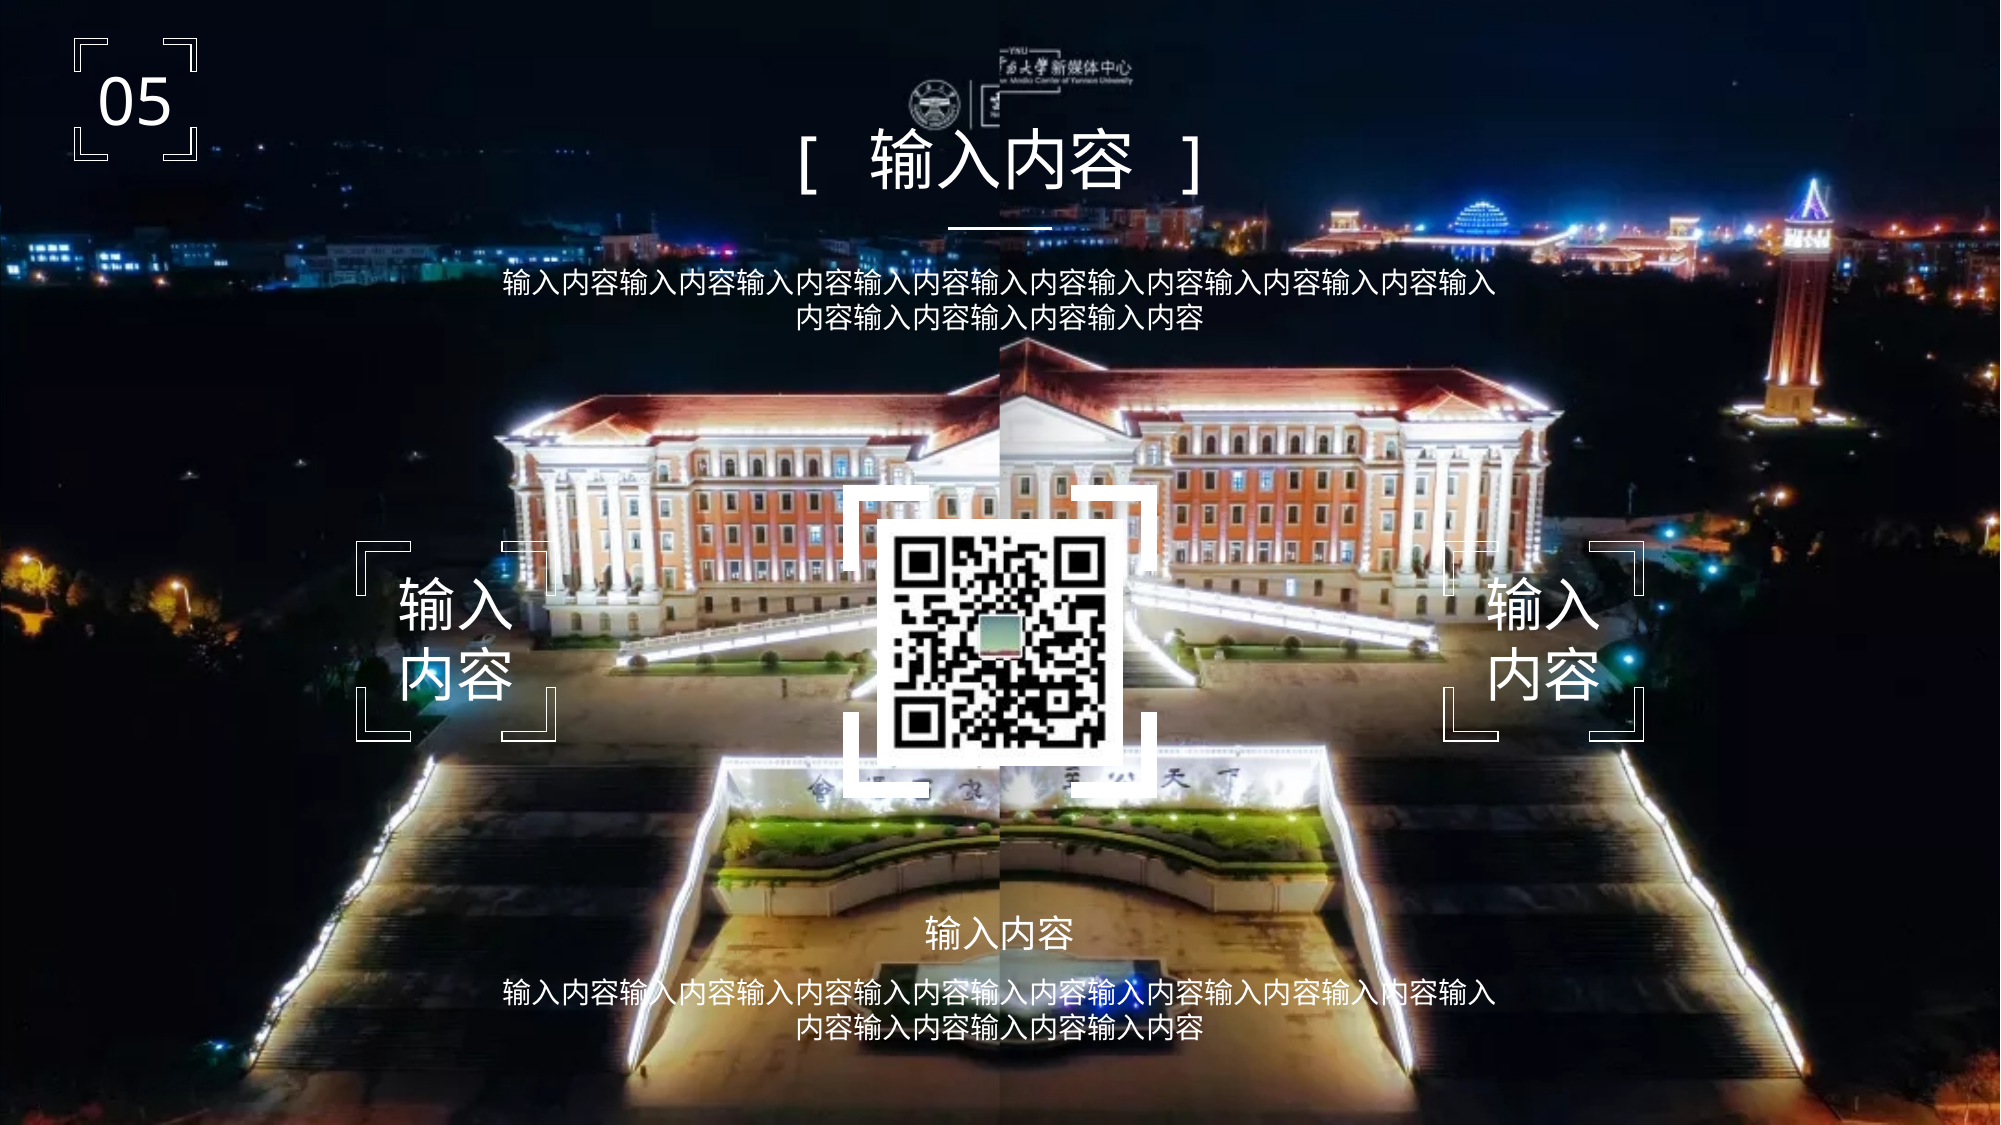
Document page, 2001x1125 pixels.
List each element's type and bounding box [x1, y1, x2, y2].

text_box [843, 485, 1157, 798]
text_box [74, 38, 197, 161]
text_box [1443, 541, 1644, 742]
picture [0, 0, 2000, 1125]
text_box [356, 541, 556, 742]
